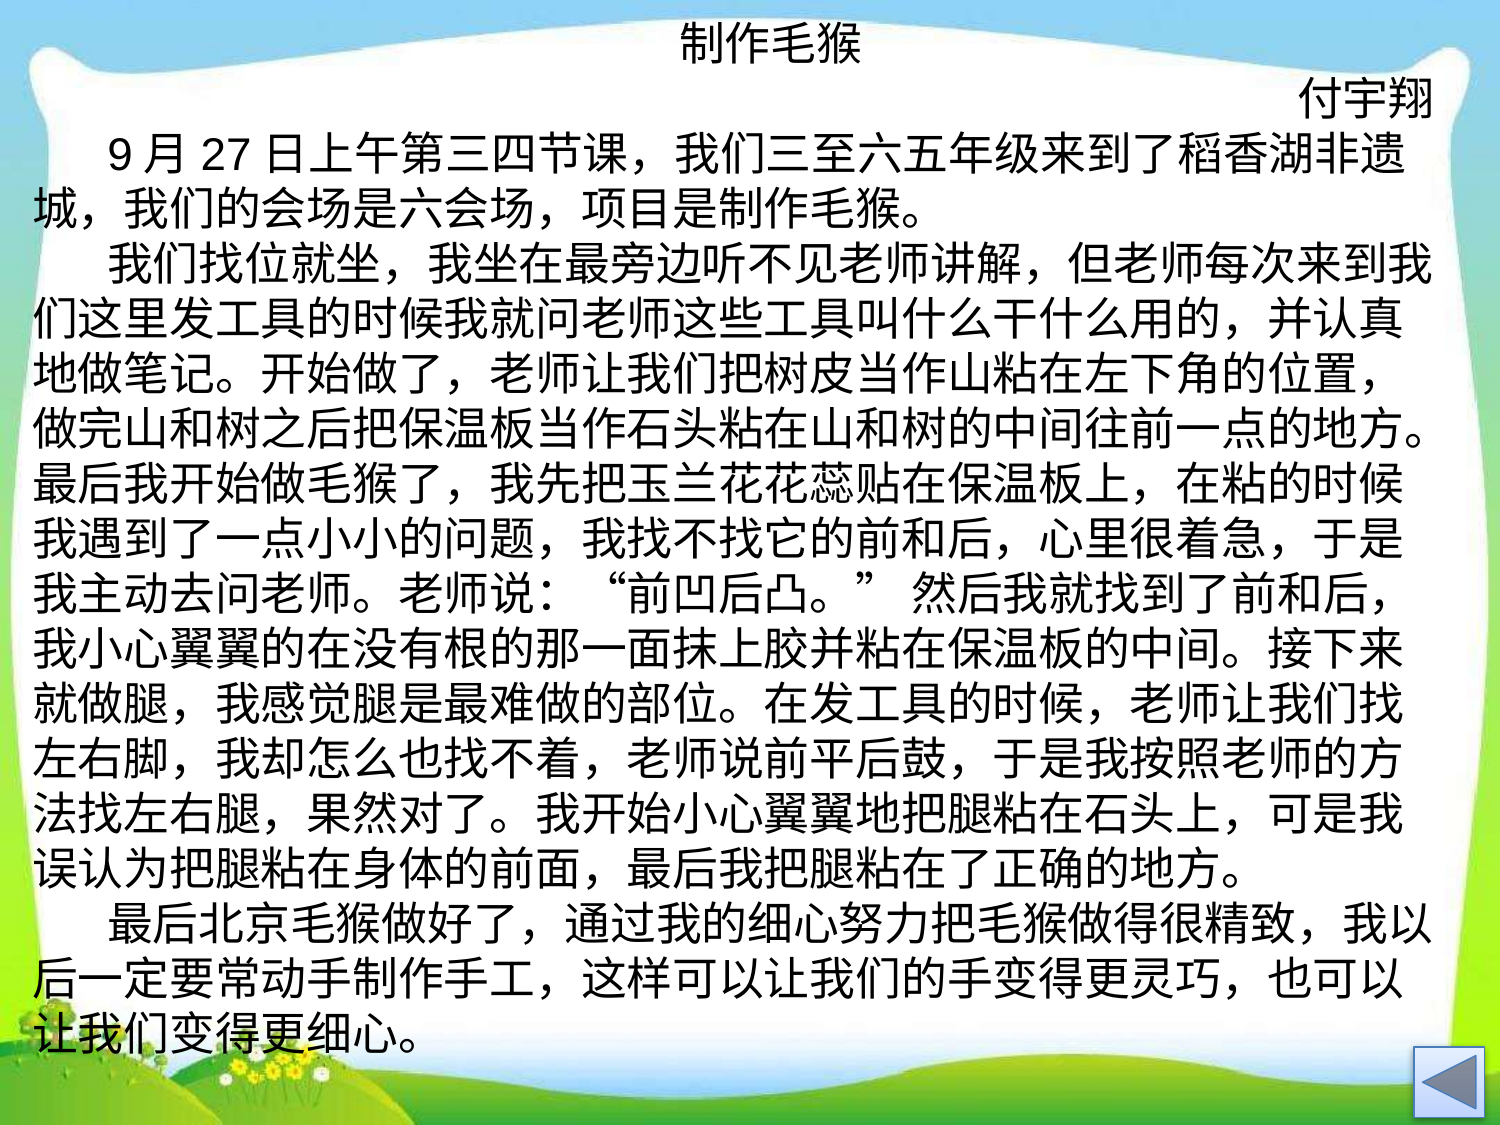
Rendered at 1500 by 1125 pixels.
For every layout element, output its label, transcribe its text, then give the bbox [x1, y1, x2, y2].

picture [0, 0, 1500, 1125]
text_box [1413, 1046, 1485, 1118]
text_box 制作毛猴 付宇翔 9月27日上午第三四节课，我们三至六五年级来到了稻香湖非遗城，我们的会场是六会场，项目是制作毛猴。 我们找位就坐，我坐在最旁边听不见老师讲解，但老师每次来到我们这里发工具的时候我就问老师这些工具叫什么干什么用的，并认真地做笔记。开始做了，老师让我们把树皮当作山粘在左下角的位置，做完山和树之后把保温板当作石头粘在山和树的中间往前一点的地方。最后我开始做毛猴了，我先把玉兰花花蕊贴在保温板上，在粘的时候我遇到了一点小小的问题，我找不找它的前和后，心里很着急，于是我主动去问老师。老师说：“前凹后凸。” 然后我就找到了前和后，我小心翼翼的在没有根的那一面抹上胶并粘在保温板的中间。接下来就做腿，我感觉腿是最难做的部位。在发工具的时候，老师让我们找左右脚，我却怎么也找不着，老师说前平后鼓，于是我按照老师的方法找左右腿，果然对了。我开始小心翼翼地把腿粘在石头上，可是我误认为把腿粘在身体的前面，最后我把腿粘在了正确的地方。 最后北京毛猴做好了，通过我的细心努力把毛猴做得很精致，我以后一定要常动手制作手工，这样可以让我们的手变得更灵巧，也可以让我们变得更细心。 [17, 7, 1450, 1067]
